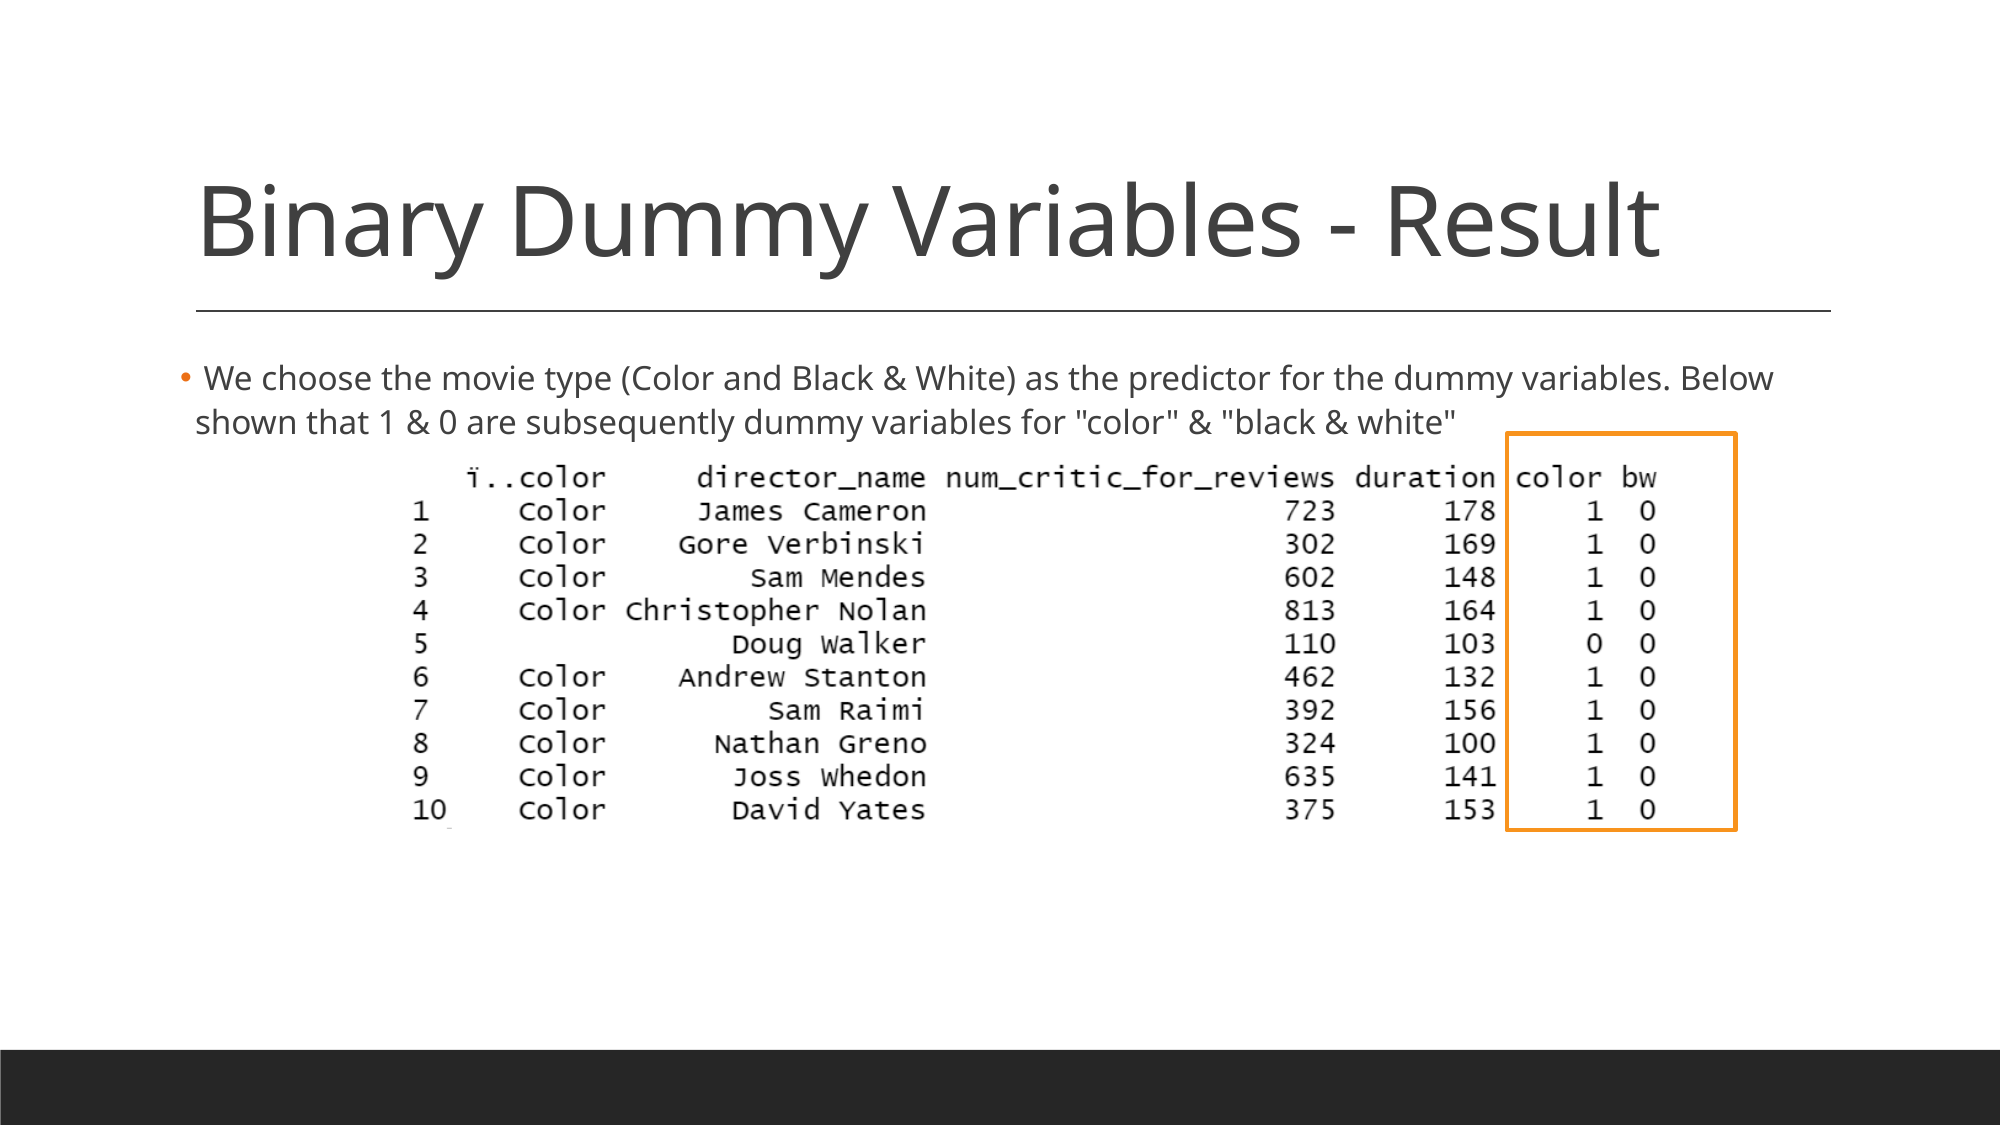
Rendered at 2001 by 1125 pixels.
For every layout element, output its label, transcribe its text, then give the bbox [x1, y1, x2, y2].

title Binary Dummy Variables - Result [180, 47, 1830, 285]
picture [403, 459, 1674, 830]
text_box [1506, 432, 1737, 831]
list We choose the movie type (Color and Black & White) as the predictor for the dummy variables. Below shown that 1 & 0 are subsequently dummy variables for "color" & "black & white" [180, 345, 1830, 963]
